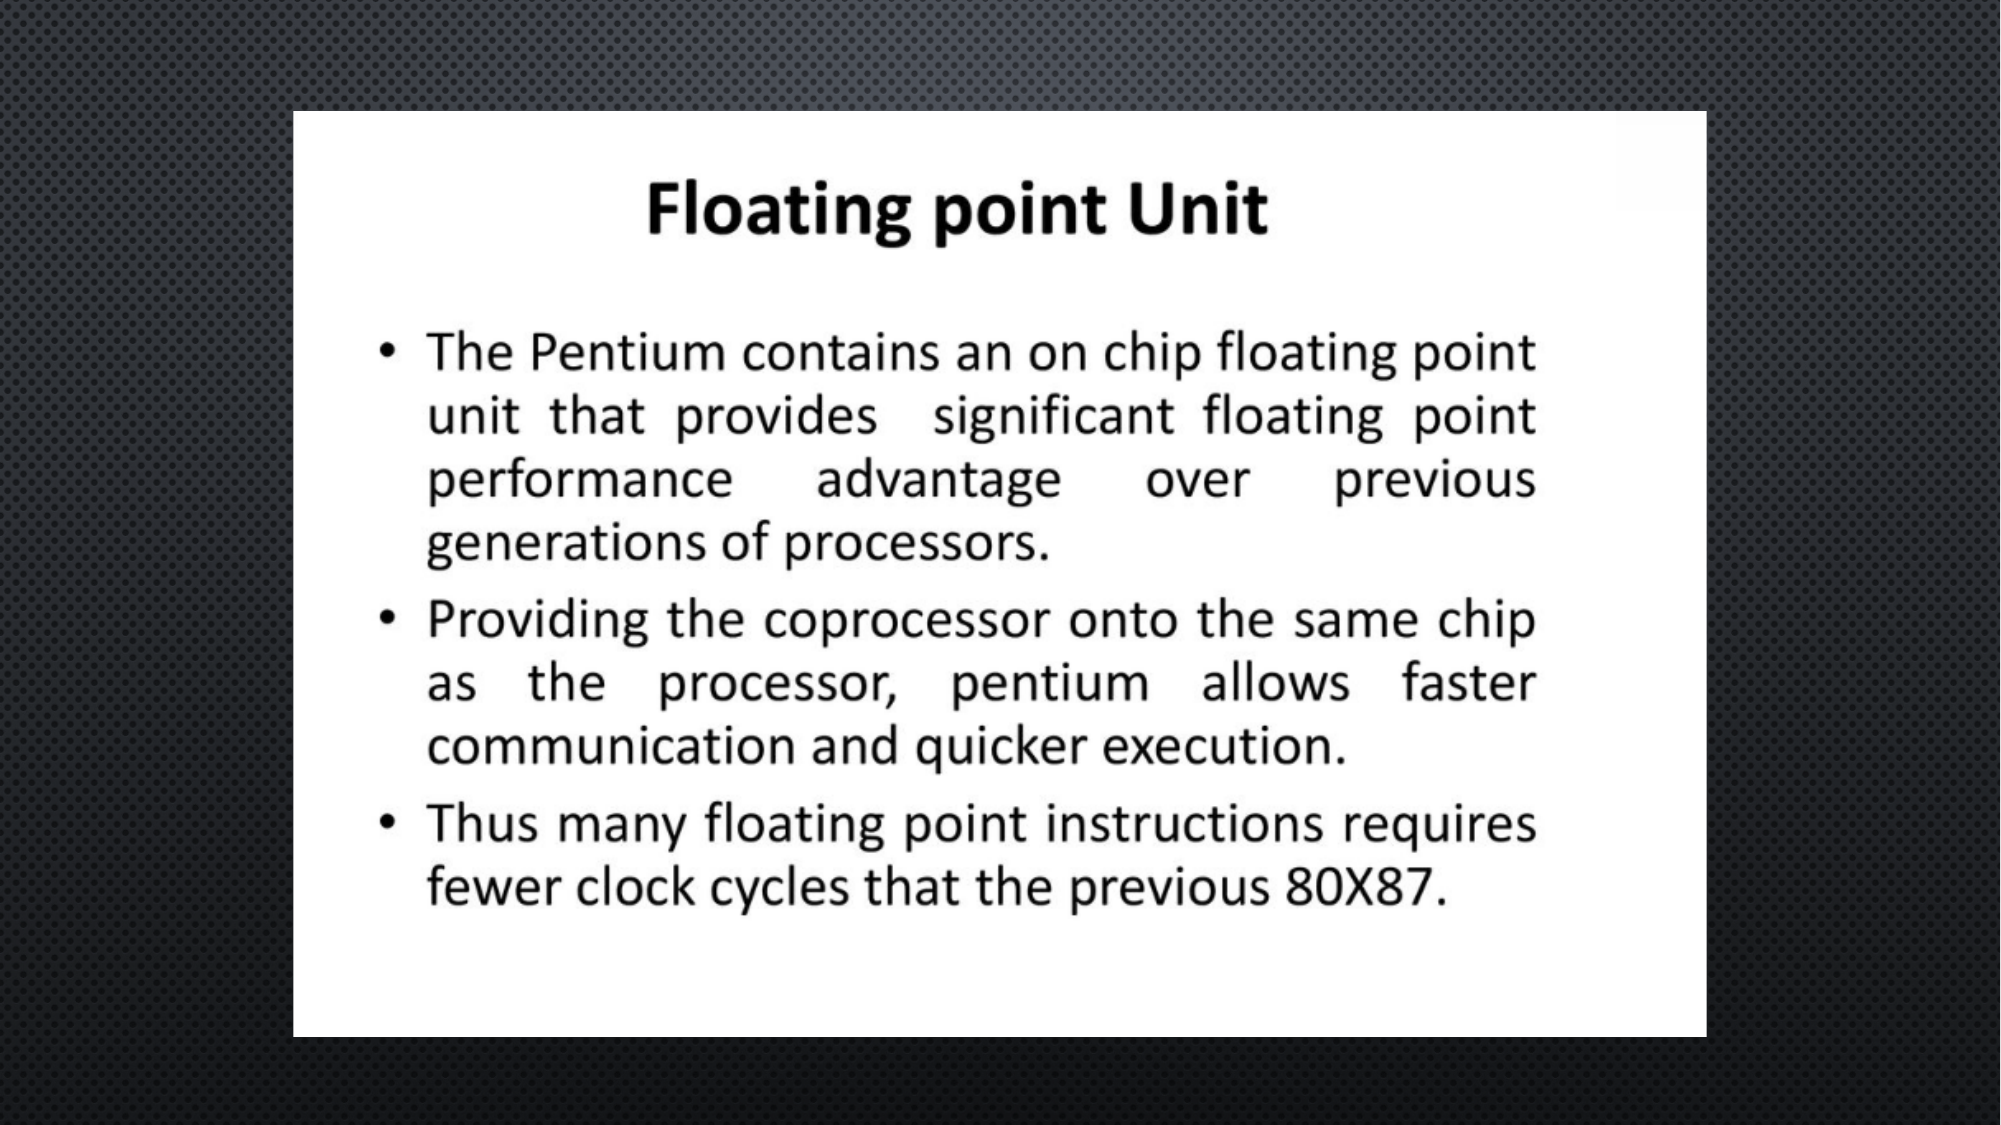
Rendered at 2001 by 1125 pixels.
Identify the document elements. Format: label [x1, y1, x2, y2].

list [293, 111, 1707, 1037]
